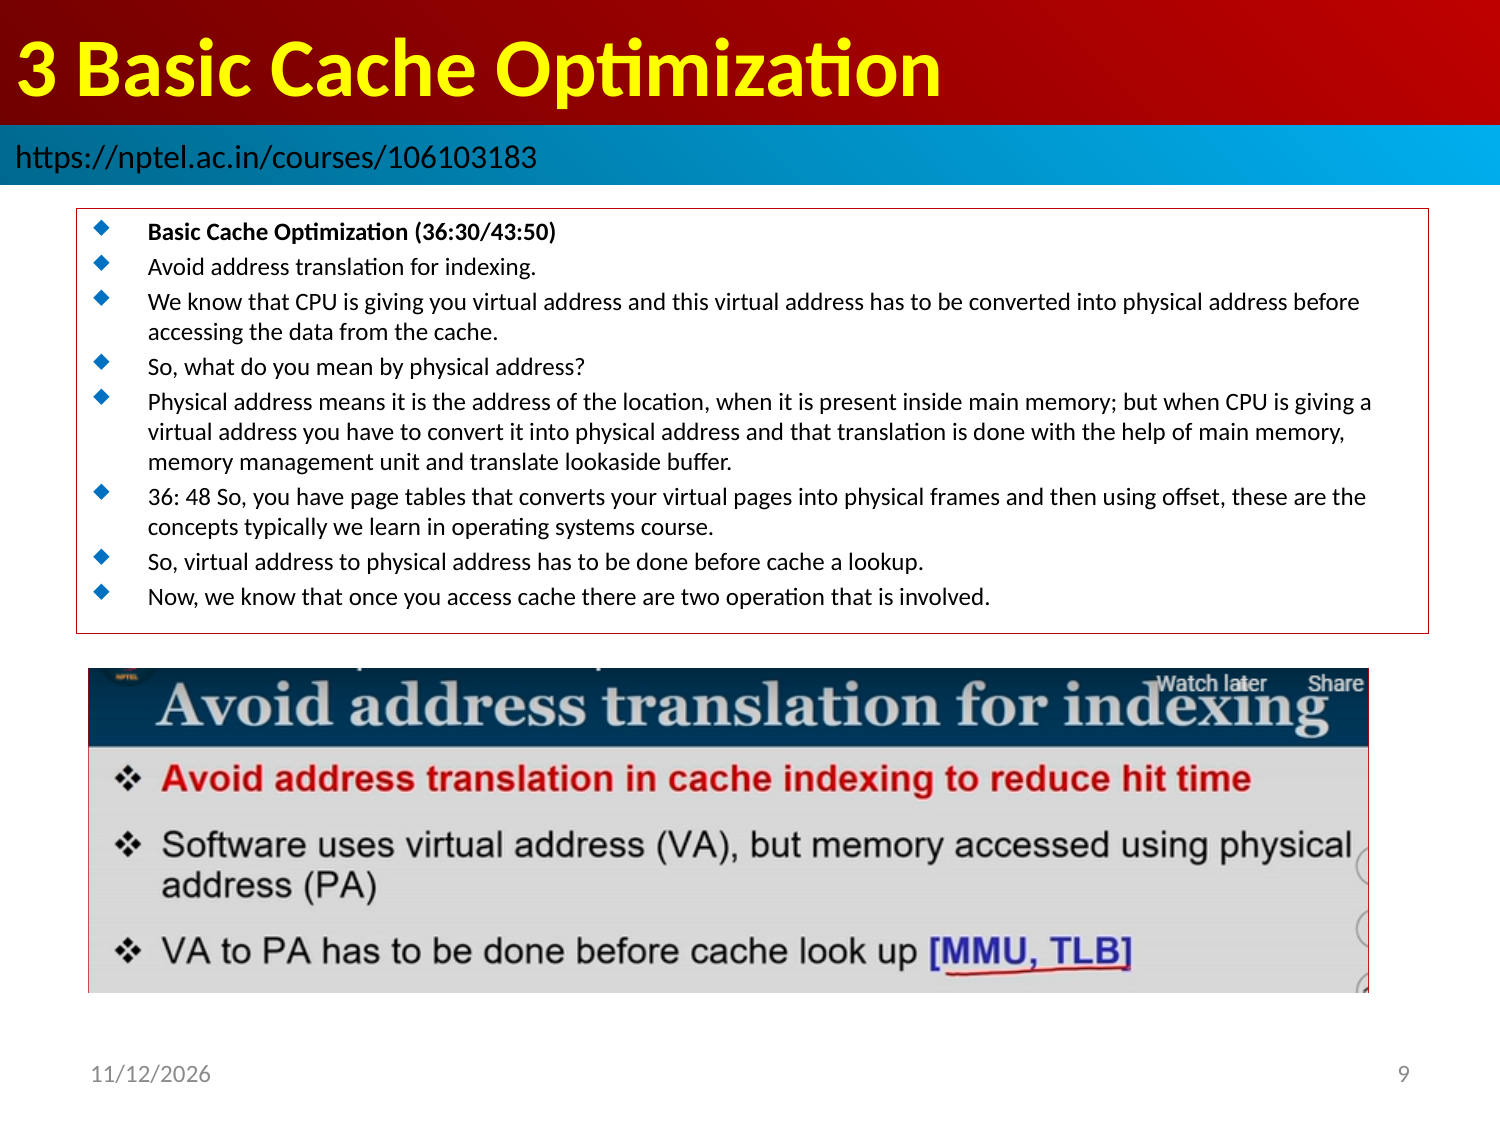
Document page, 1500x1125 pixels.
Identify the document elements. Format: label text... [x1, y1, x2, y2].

text_box https://nptel.ac.in/courses/106103183 [0, 125, 1500, 185]
subtitle Basic Cache Optimization (36:30/43:50) Avoid address translation for indexing. We know that CPU is giving you virtual address and this virtual address has to be converted into physical address before accessing the data from the cache. So, what do you mean by physical address? Physical address means it is the address of the location, when it is present inside main memory; but when CPU is giving a virtual address you have to convert it into physical address and that translation is done with the help of main memory, memory management unit and translate lookaside buffer. 36: 48 So, you have page tables that converts your virtual pages into physical frames and then using offset, these are the concepts typically we learn in operating systems course. So, virtual address to physical address has to be done before cache a lookup. Now, we know that once you access cache there are two operation that is involved. [76, 208, 1429, 634]
title 3 Basic Cache Optimization [0, 0, 1500, 125]
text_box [88, 668, 1369, 993]
slide_number 9 [1074, 1042, 1425, 1103]
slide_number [75, 1042, 425, 1103]
